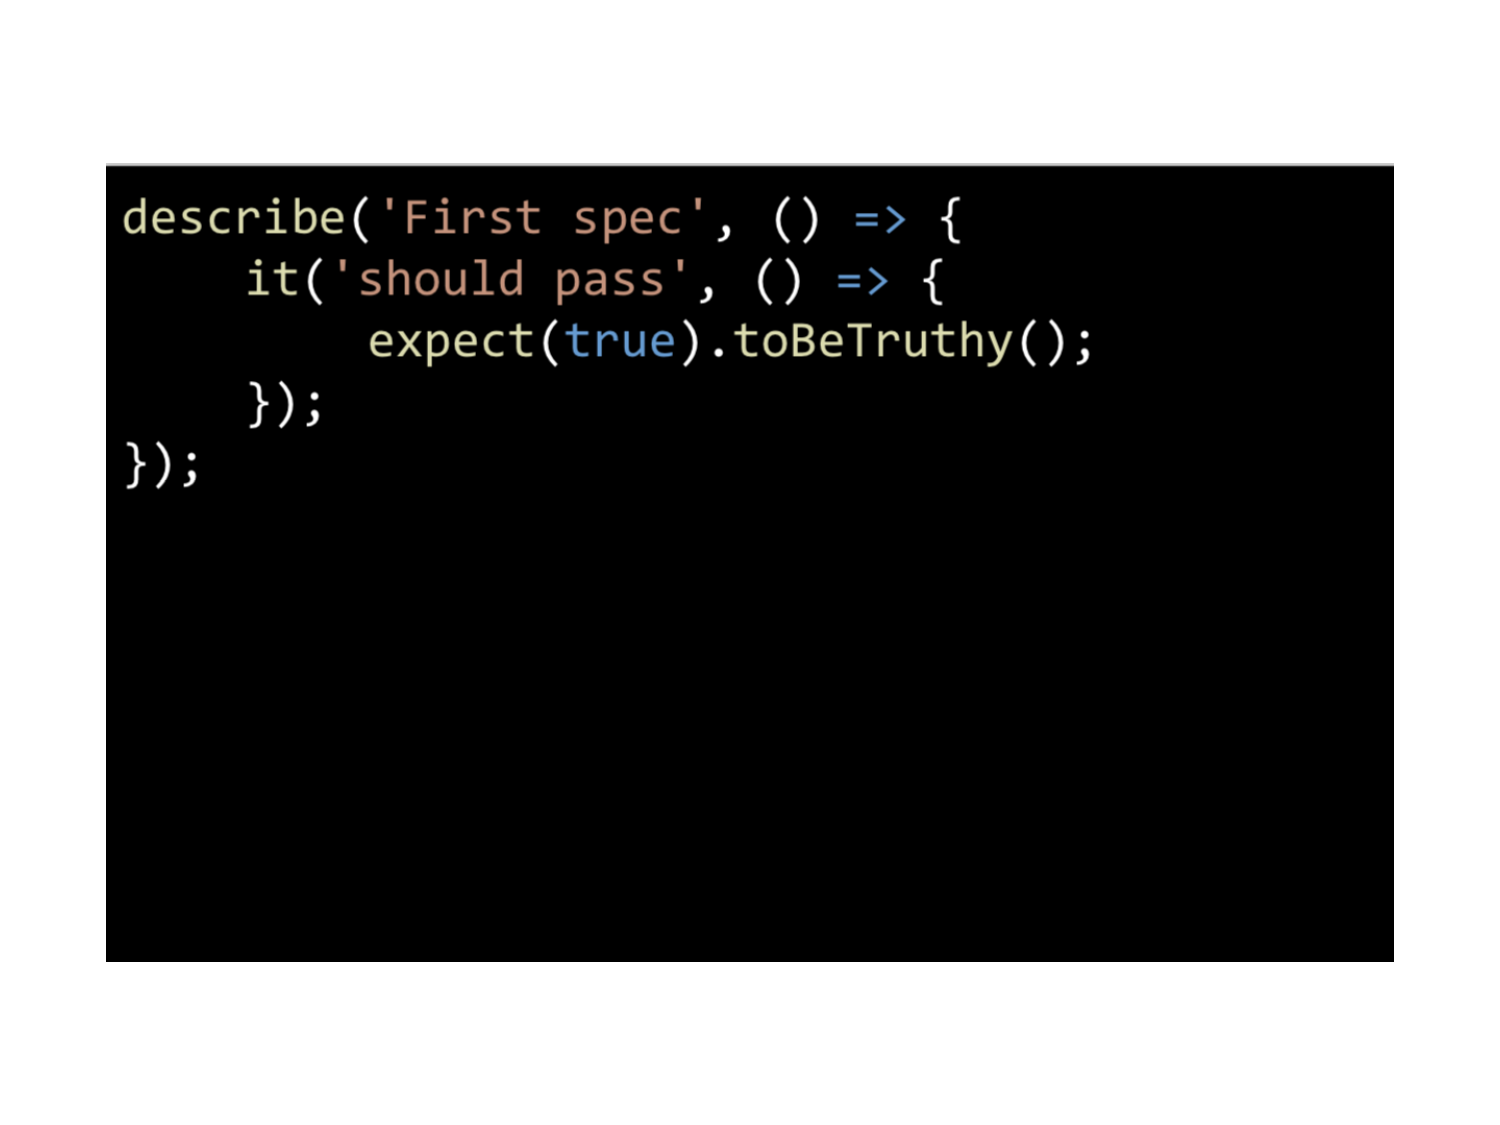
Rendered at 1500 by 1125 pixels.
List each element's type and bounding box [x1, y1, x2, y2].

picture [105, 163, 1394, 962]
